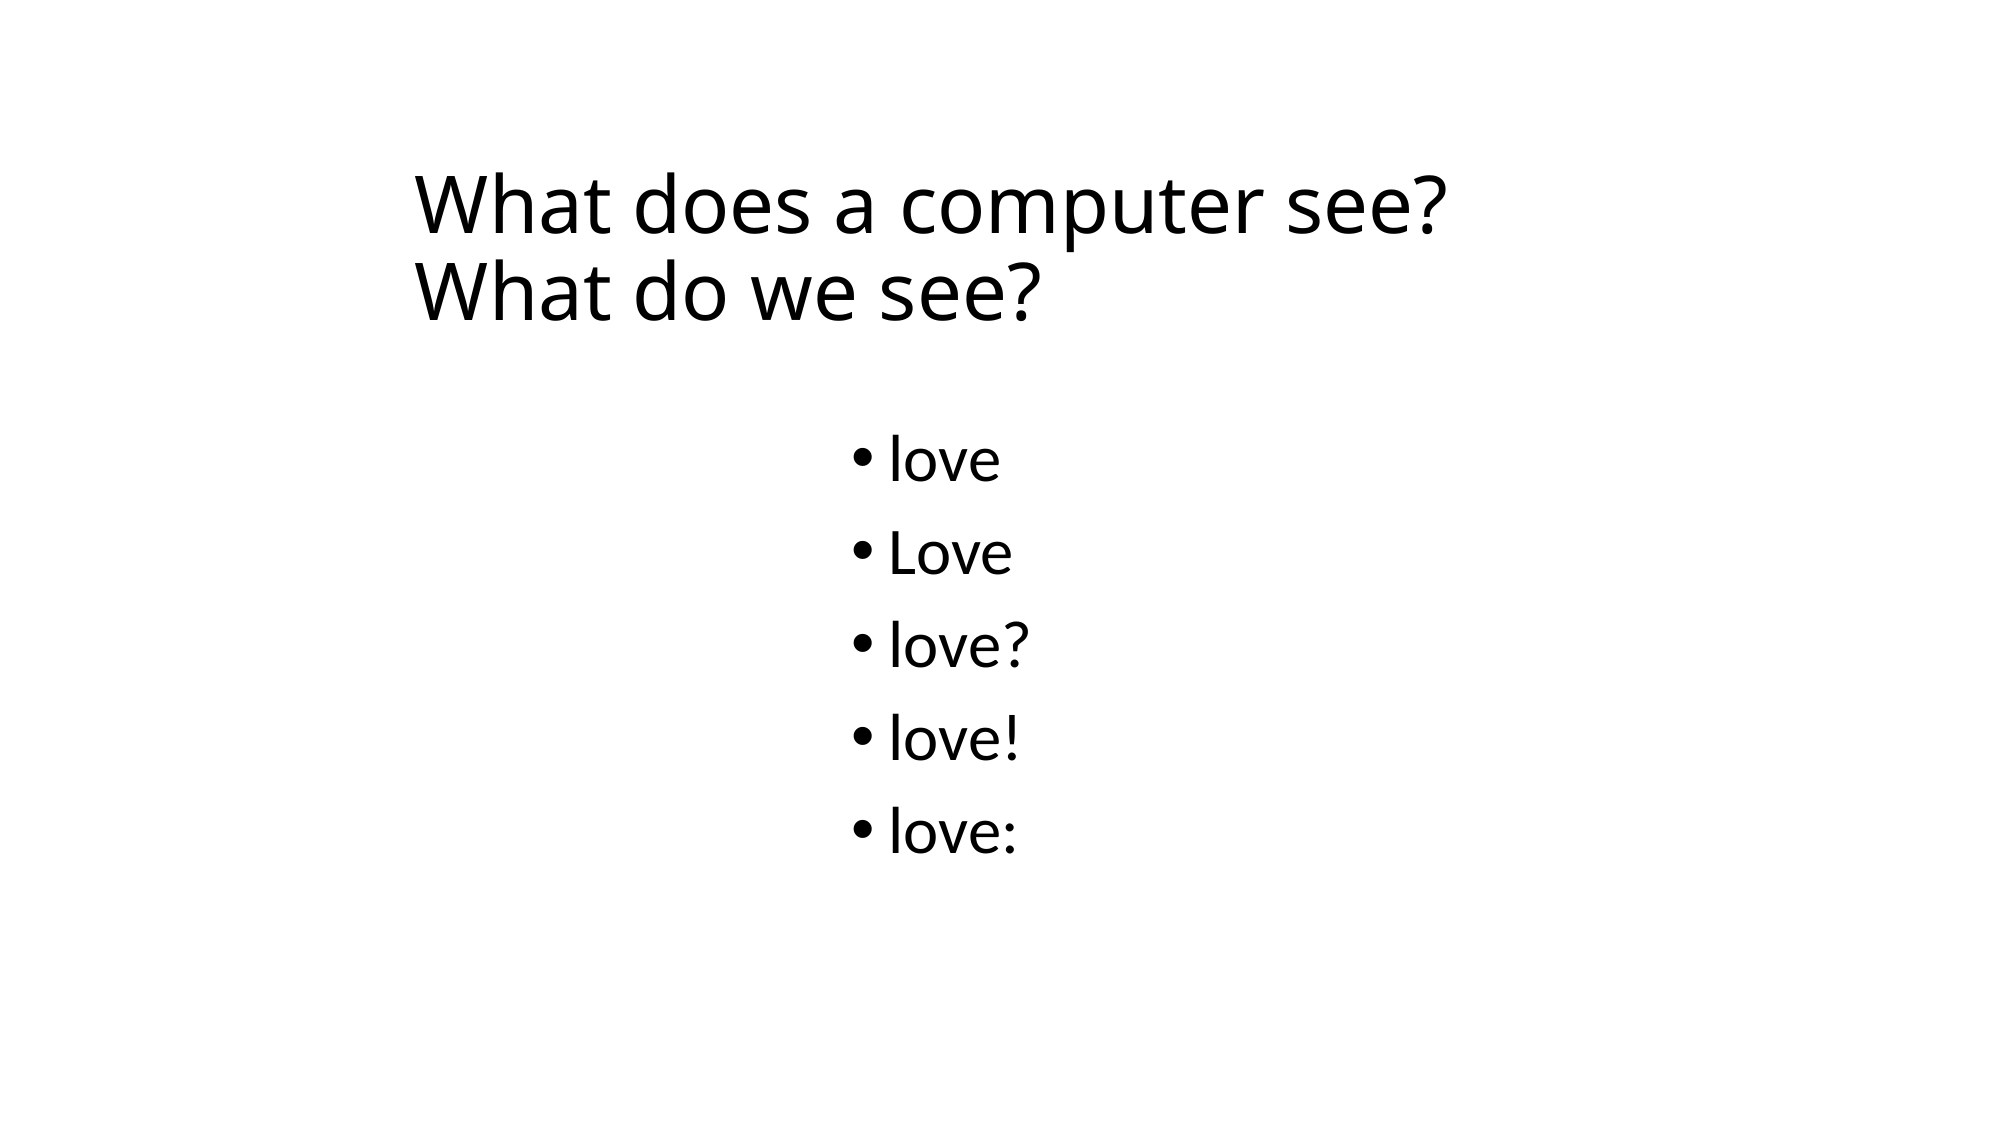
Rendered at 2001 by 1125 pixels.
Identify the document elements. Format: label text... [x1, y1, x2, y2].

title What does a computer see? What do we see? [399, 156, 1600, 346]
list love Love love? love! love: [836, 416, 1156, 959]
